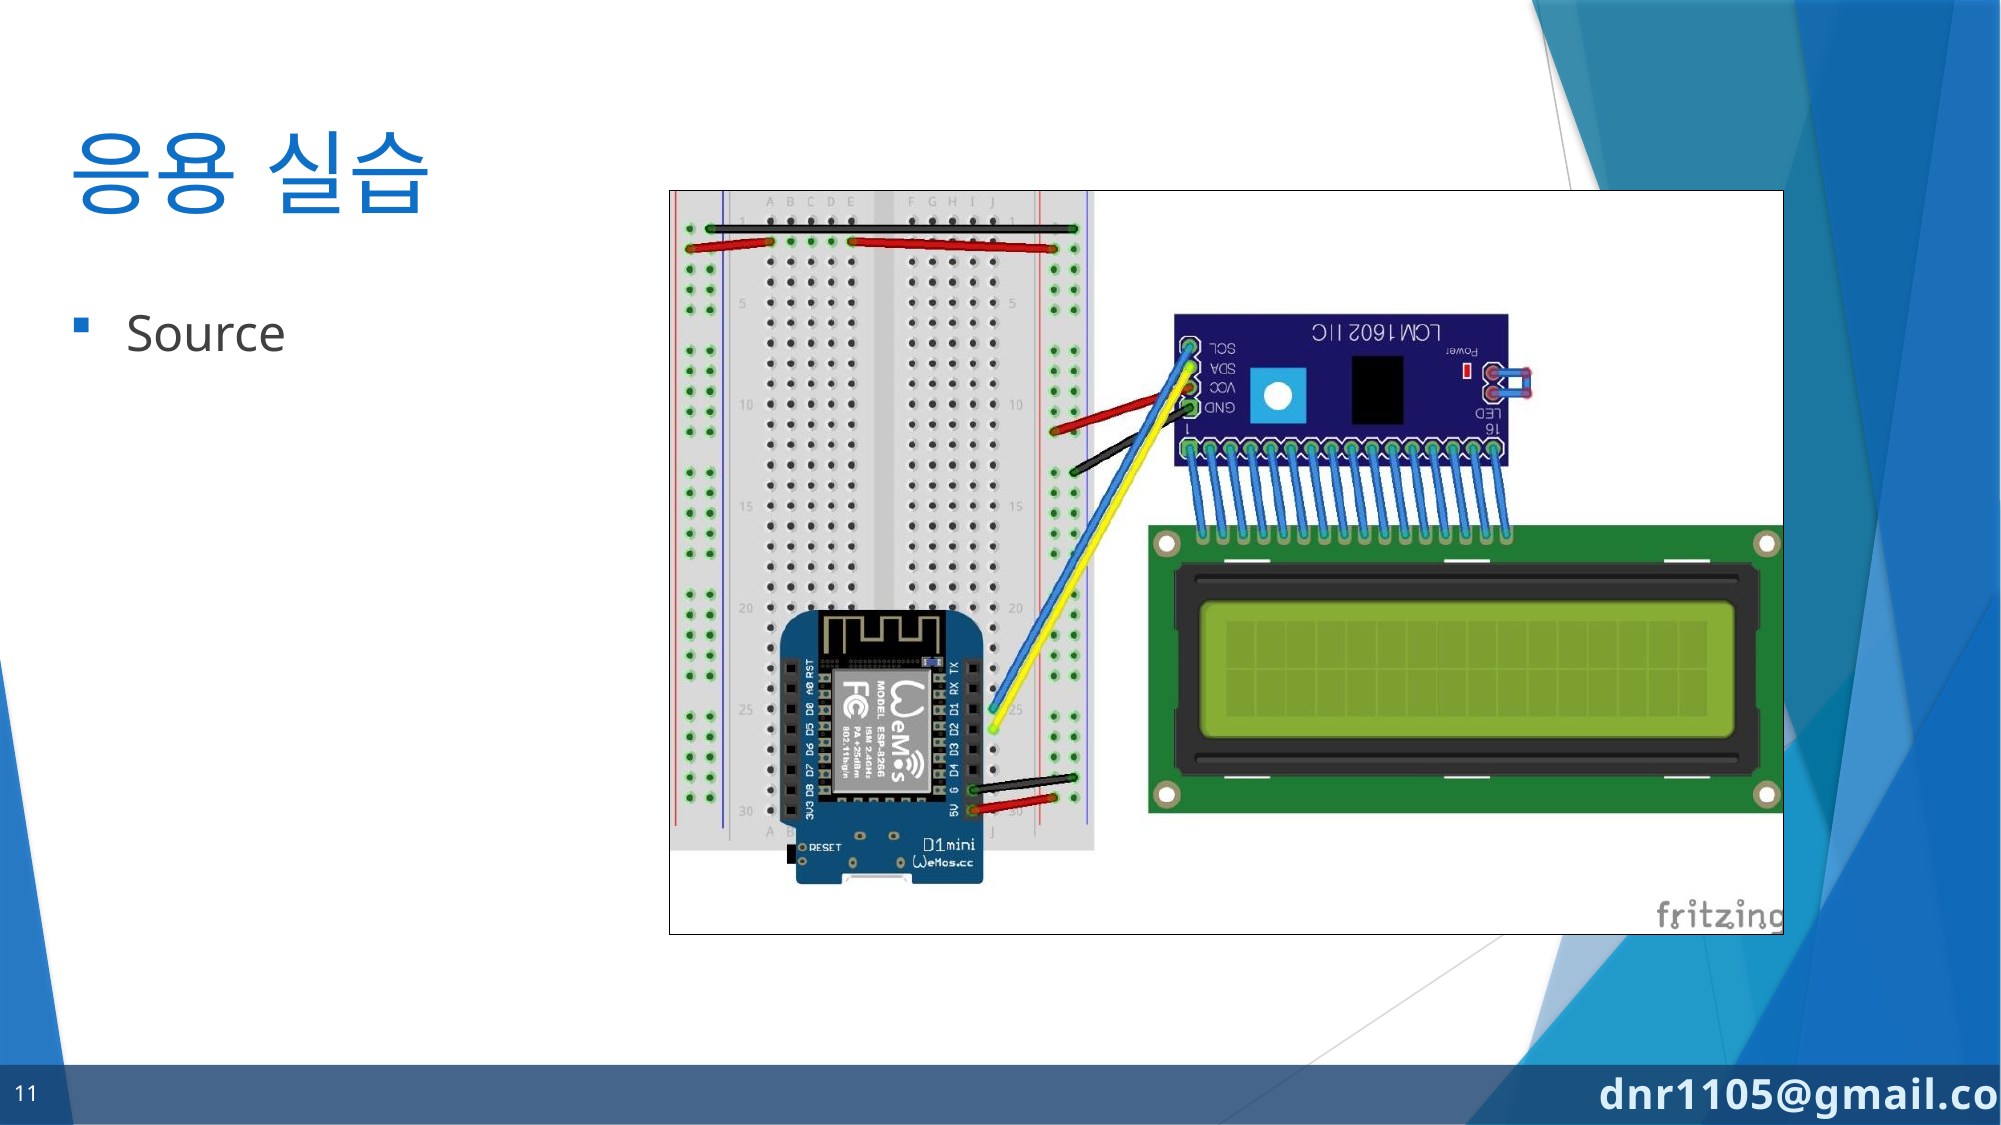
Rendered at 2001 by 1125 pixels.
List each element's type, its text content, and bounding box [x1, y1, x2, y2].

list Source [55, 294, 1591, 1047]
title 응용 실습 [55, 62, 1590, 279]
picture [668, 190, 1785, 935]
slide_number 11 [0, 1064, 91, 1125]
